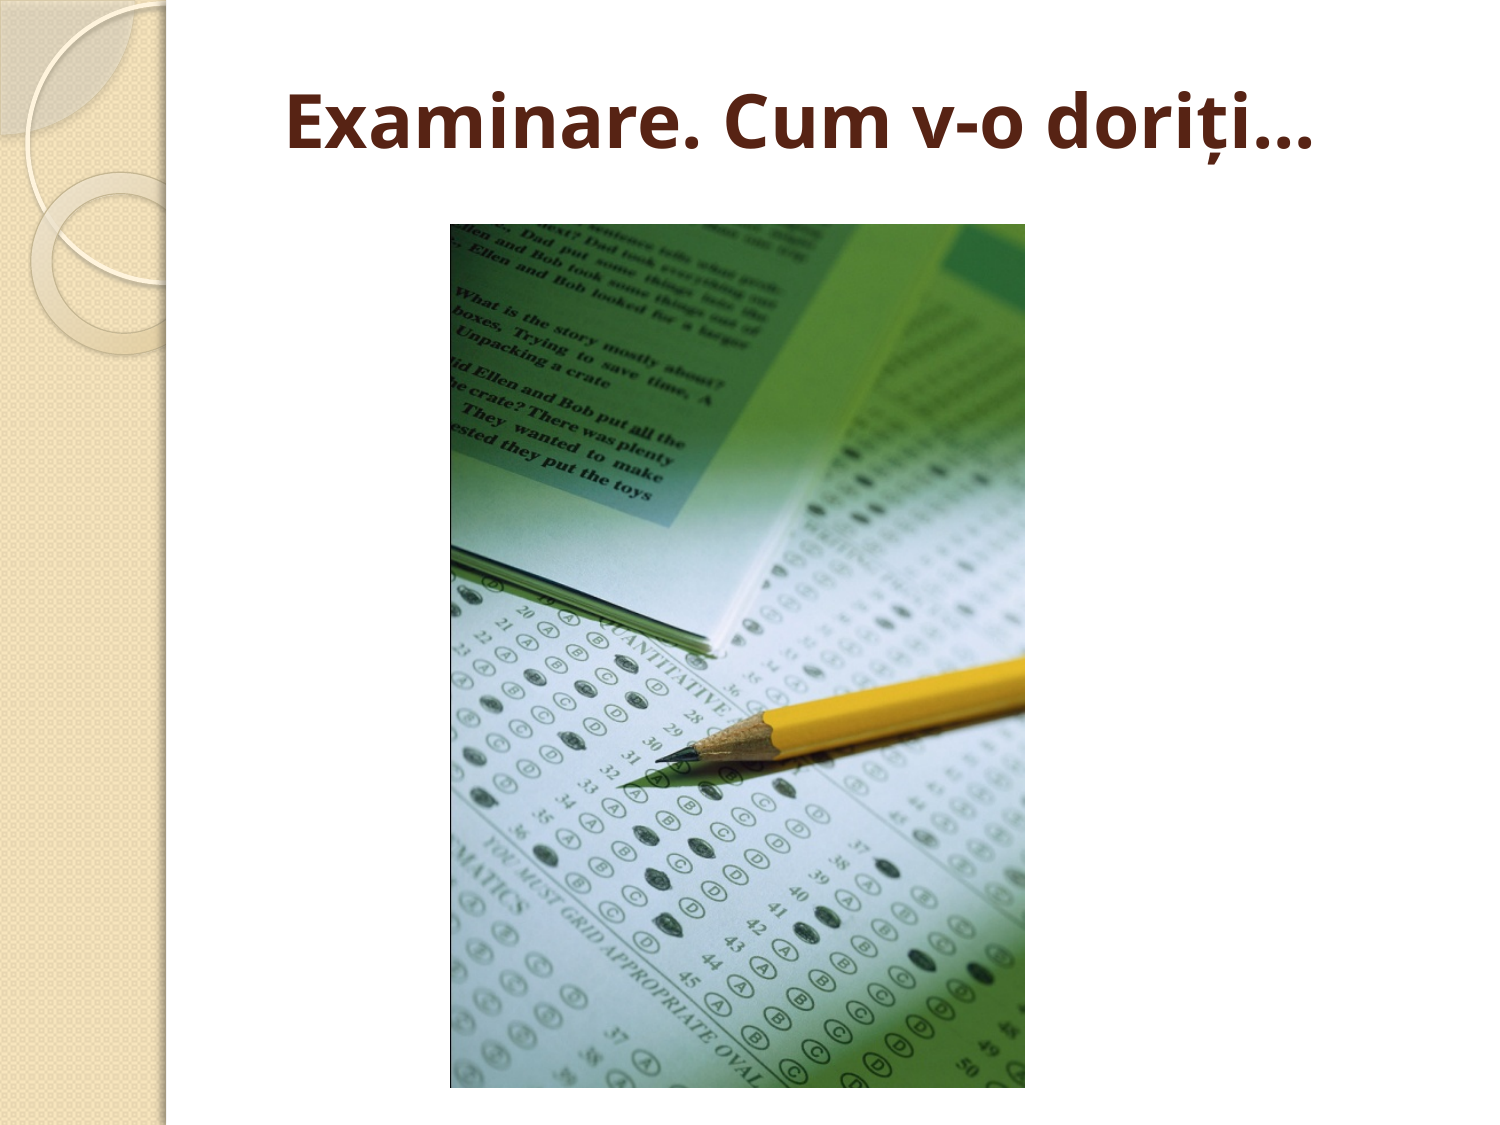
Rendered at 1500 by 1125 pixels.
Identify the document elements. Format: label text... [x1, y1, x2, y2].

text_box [449, 223, 1026, 1088]
title Examinare. Cum v-o doriţi... [174, 24, 1425, 213]
